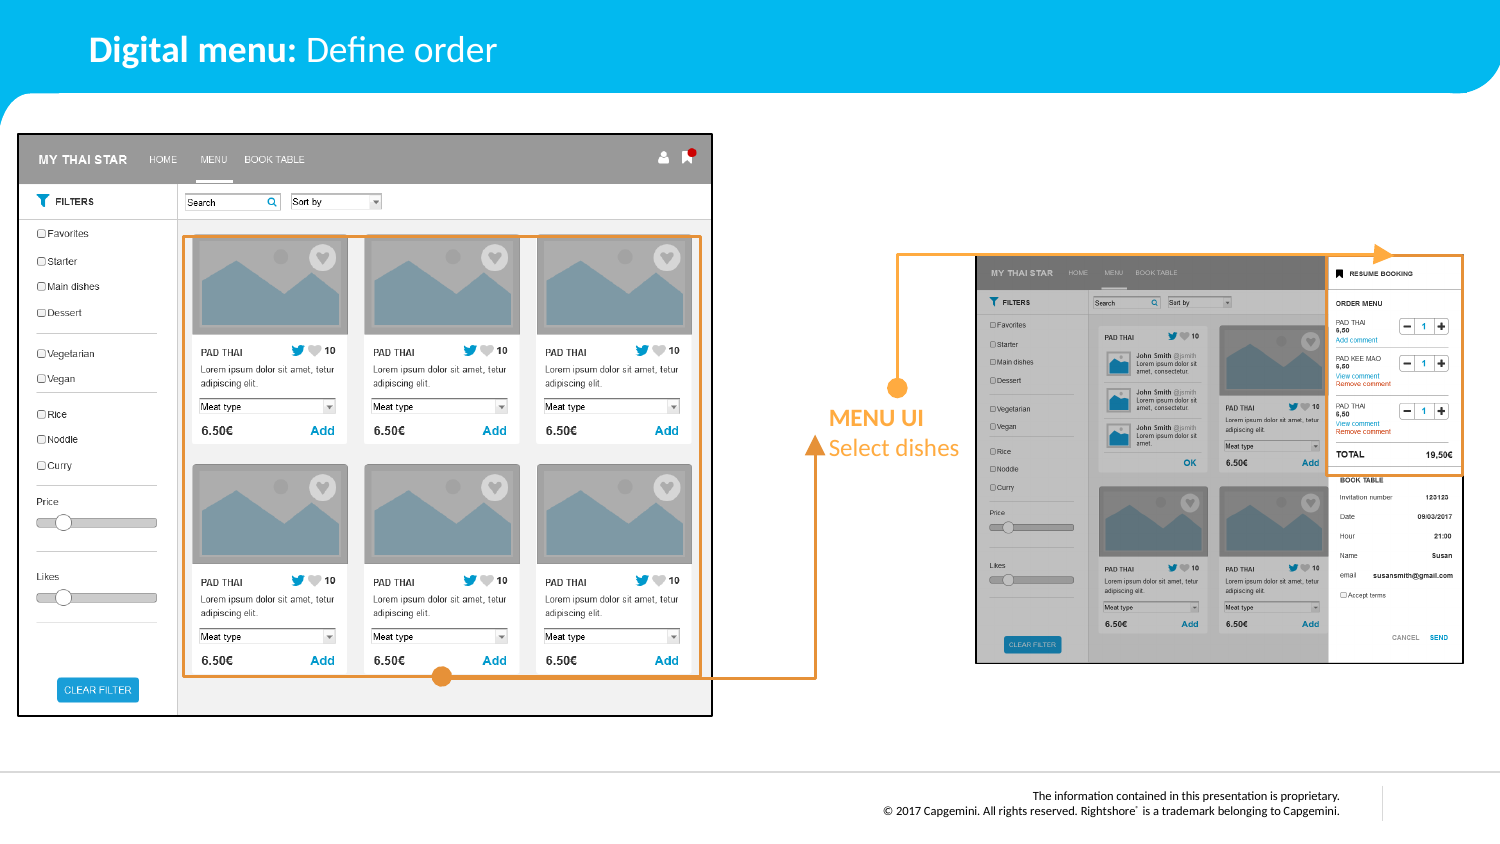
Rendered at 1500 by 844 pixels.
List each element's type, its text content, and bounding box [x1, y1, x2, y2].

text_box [897, 255, 1395, 389]
picture [976, 255, 1463, 664]
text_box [507, 368, 750, 743]
list MENU UI Select dishes [813, 387, 971, 476]
picture [18, 134, 712, 716]
title Digital menu: Define order [73, 0, 1468, 96]
